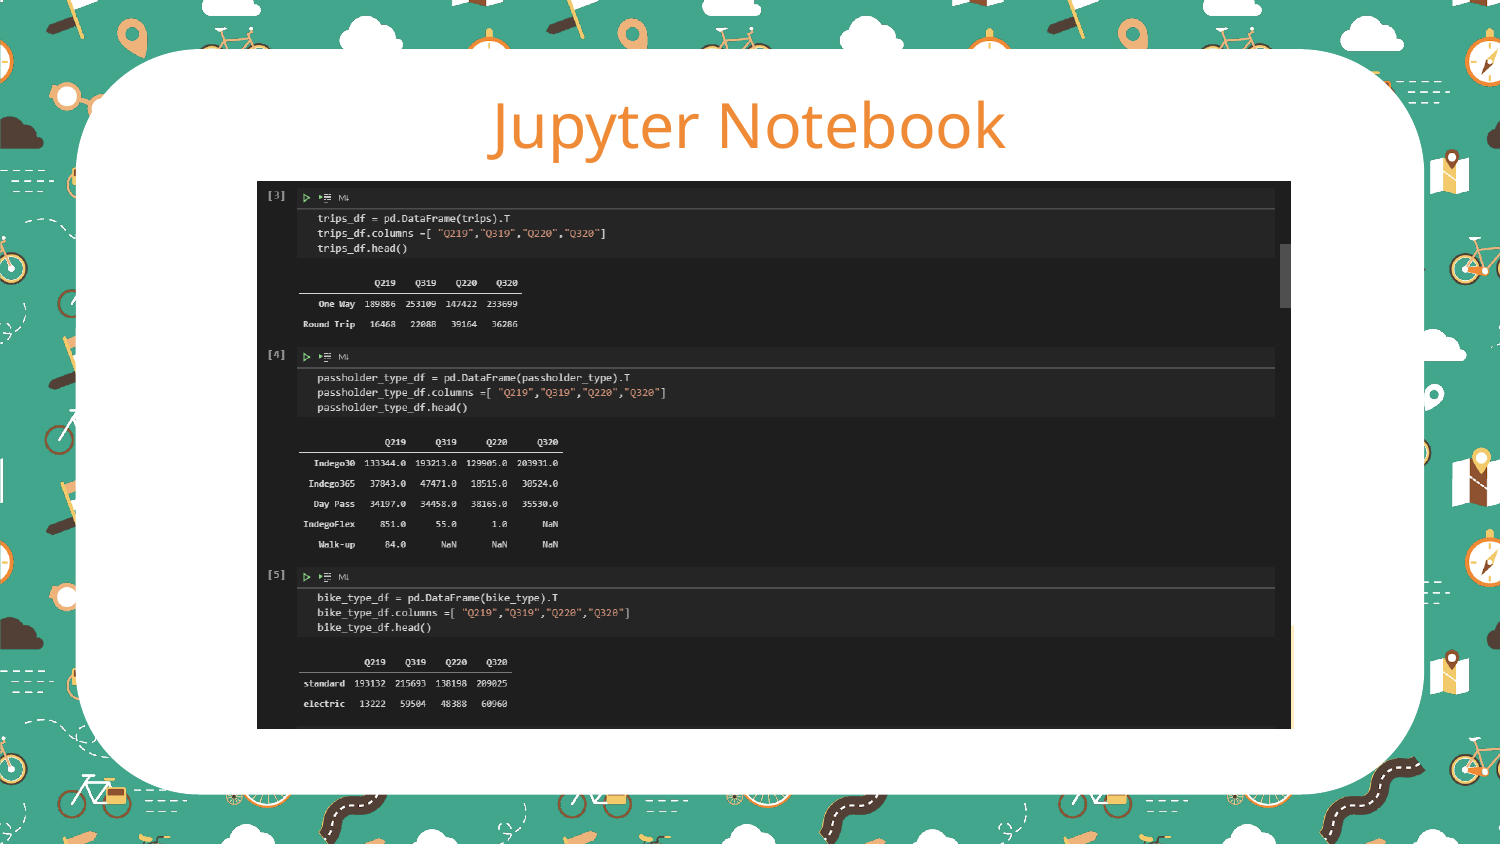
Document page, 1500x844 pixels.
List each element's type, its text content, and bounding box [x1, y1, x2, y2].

title Jupyter Notebook [313, 70, 1187, 179]
picture [0, 0, 1500, 844]
